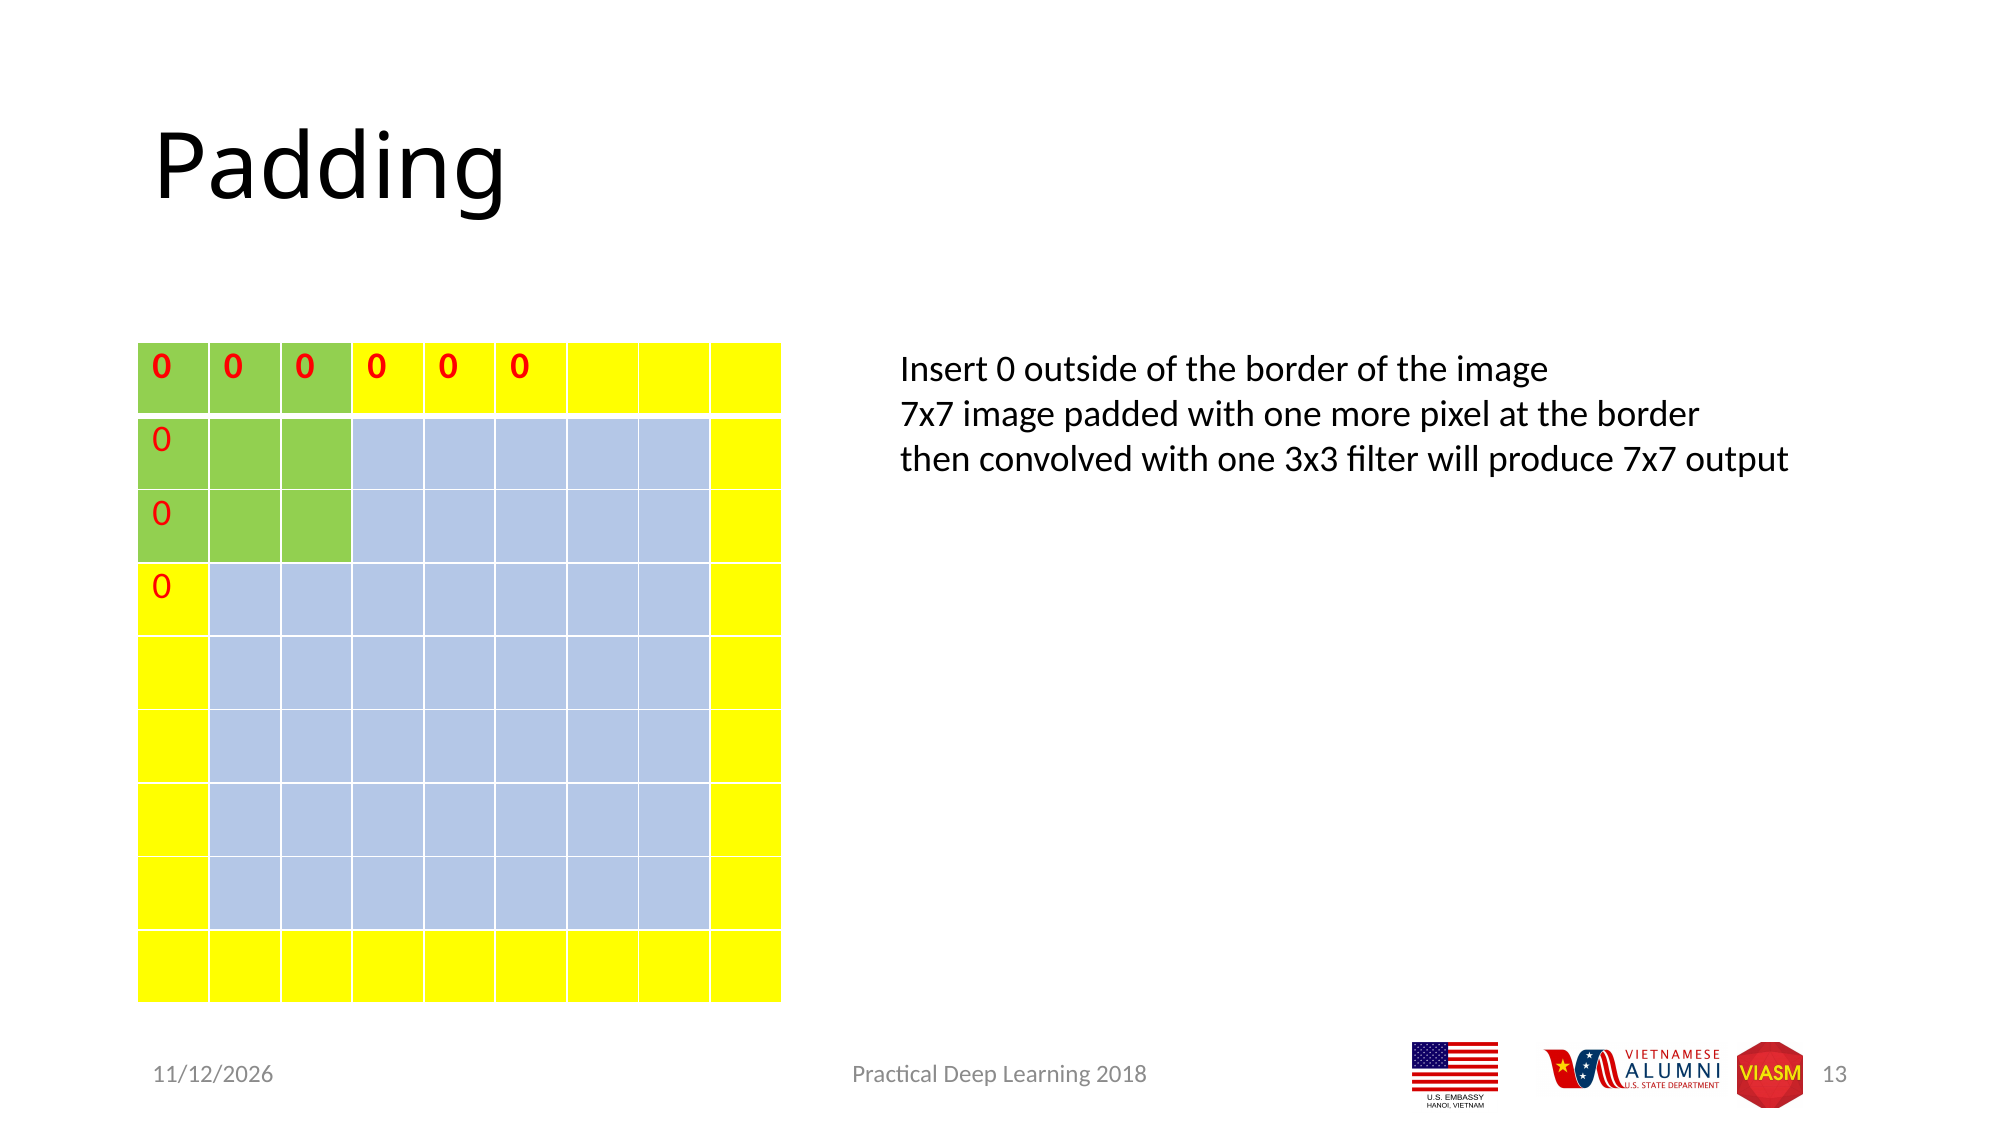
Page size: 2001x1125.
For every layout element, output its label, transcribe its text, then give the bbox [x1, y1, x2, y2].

table_cell [711, 931, 781, 1002]
table_cell [568, 784, 638, 856]
table_header 0 [138, 343, 208, 413]
table_cell [711, 564, 781, 635]
table_cell [282, 564, 351, 635]
table_cell [282, 637, 351, 709]
table_header [568, 343, 638, 413]
table_cell [353, 637, 423, 709]
table_cell [496, 419, 566, 489]
text_box Insert 0 outside of the border of the image 7x7 image padded with one more pixel at the border then convolved with one 3x3 filter will produce 7x7 output [885, 337, 1805, 487]
table_cell [210, 710, 280, 782]
table_header [639, 343, 709, 413]
table_cell [639, 784, 709, 856]
table_cell [282, 419, 351, 489]
table_cell [568, 637, 638, 709]
table_header 0 [425, 343, 494, 413]
table_cell [210, 564, 280, 635]
table_cell [138, 784, 208, 856]
picture [1737, 1103, 1803, 1108]
table_cell [138, 857, 208, 929]
table_cell [711, 419, 781, 489]
table_cell [282, 931, 351, 1002]
table_cell [568, 490, 638, 562]
table_cell 0 [138, 419, 208, 489]
table_cell [138, 637, 208, 709]
table_header 0 [496, 343, 566, 413]
table_cell [210, 490, 280, 562]
table_cell [496, 490, 566, 562]
table_cell [568, 857, 638, 929]
table_cell [282, 784, 351, 856]
table_cell [425, 419, 494, 489]
table_header 0 [210, 343, 280, 413]
table_cell [639, 490, 709, 562]
table_cell [425, 857, 494, 929]
table_header 0 [353, 343, 423, 413]
table_cell [568, 710, 638, 782]
table_cell [568, 931, 638, 1002]
table_cell [496, 710, 566, 782]
table_cell [282, 710, 351, 782]
table_cell [138, 931, 208, 1002]
table_cell [711, 490, 781, 562]
table_cell [425, 710, 494, 782]
table_cell [282, 857, 351, 929]
table_cell [210, 784, 280, 856]
table_cell [496, 857, 566, 929]
table_cell 0 [138, 490, 208, 562]
table_cell [210, 419, 280, 489]
table_cell [711, 857, 781, 929]
slide_number 13 [1412, 1042, 1863, 1103]
picture [1412, 1103, 1498, 1113]
table_cell [353, 564, 423, 635]
table_cell 0 [138, 564, 208, 635]
table_cell [353, 857, 423, 929]
table_cell [711, 710, 781, 782]
table_cell [425, 931, 494, 1002]
table_cell [496, 637, 566, 709]
table_cell [639, 419, 709, 489]
table_cell [639, 564, 709, 635]
table_cell [353, 710, 423, 782]
table_cell [425, 490, 494, 562]
table_cell [210, 857, 280, 929]
table_cell [353, 490, 423, 562]
table_cell [711, 637, 781, 709]
table_cell [353, 931, 423, 1002]
table_cell [639, 857, 709, 929]
table_cell [425, 564, 494, 635]
table_cell [210, 931, 280, 1002]
table_cell [639, 931, 709, 1002]
table_cell [639, 710, 709, 782]
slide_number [137, 1042, 588, 1103]
table_cell [353, 419, 423, 489]
table_cell [639, 637, 709, 709]
table_cell [496, 564, 566, 635]
footer Practical Deep Learning 2018 [662, 1042, 1338, 1103]
table_header [711, 343, 781, 413]
table_cell [353, 784, 423, 856]
table_cell [568, 564, 638, 635]
table_cell [496, 784, 566, 856]
table_cell [210, 637, 280, 709]
title Padding [137, 59, 1863, 278]
table_cell [711, 784, 781, 856]
table_cell [138, 710, 208, 782]
table_header 0 [282, 343, 351, 413]
table_cell [425, 784, 494, 856]
table_cell [282, 490, 351, 562]
table_cell [425, 637, 494, 709]
table_cell [568, 419, 638, 489]
table_cell [496, 931, 566, 1002]
